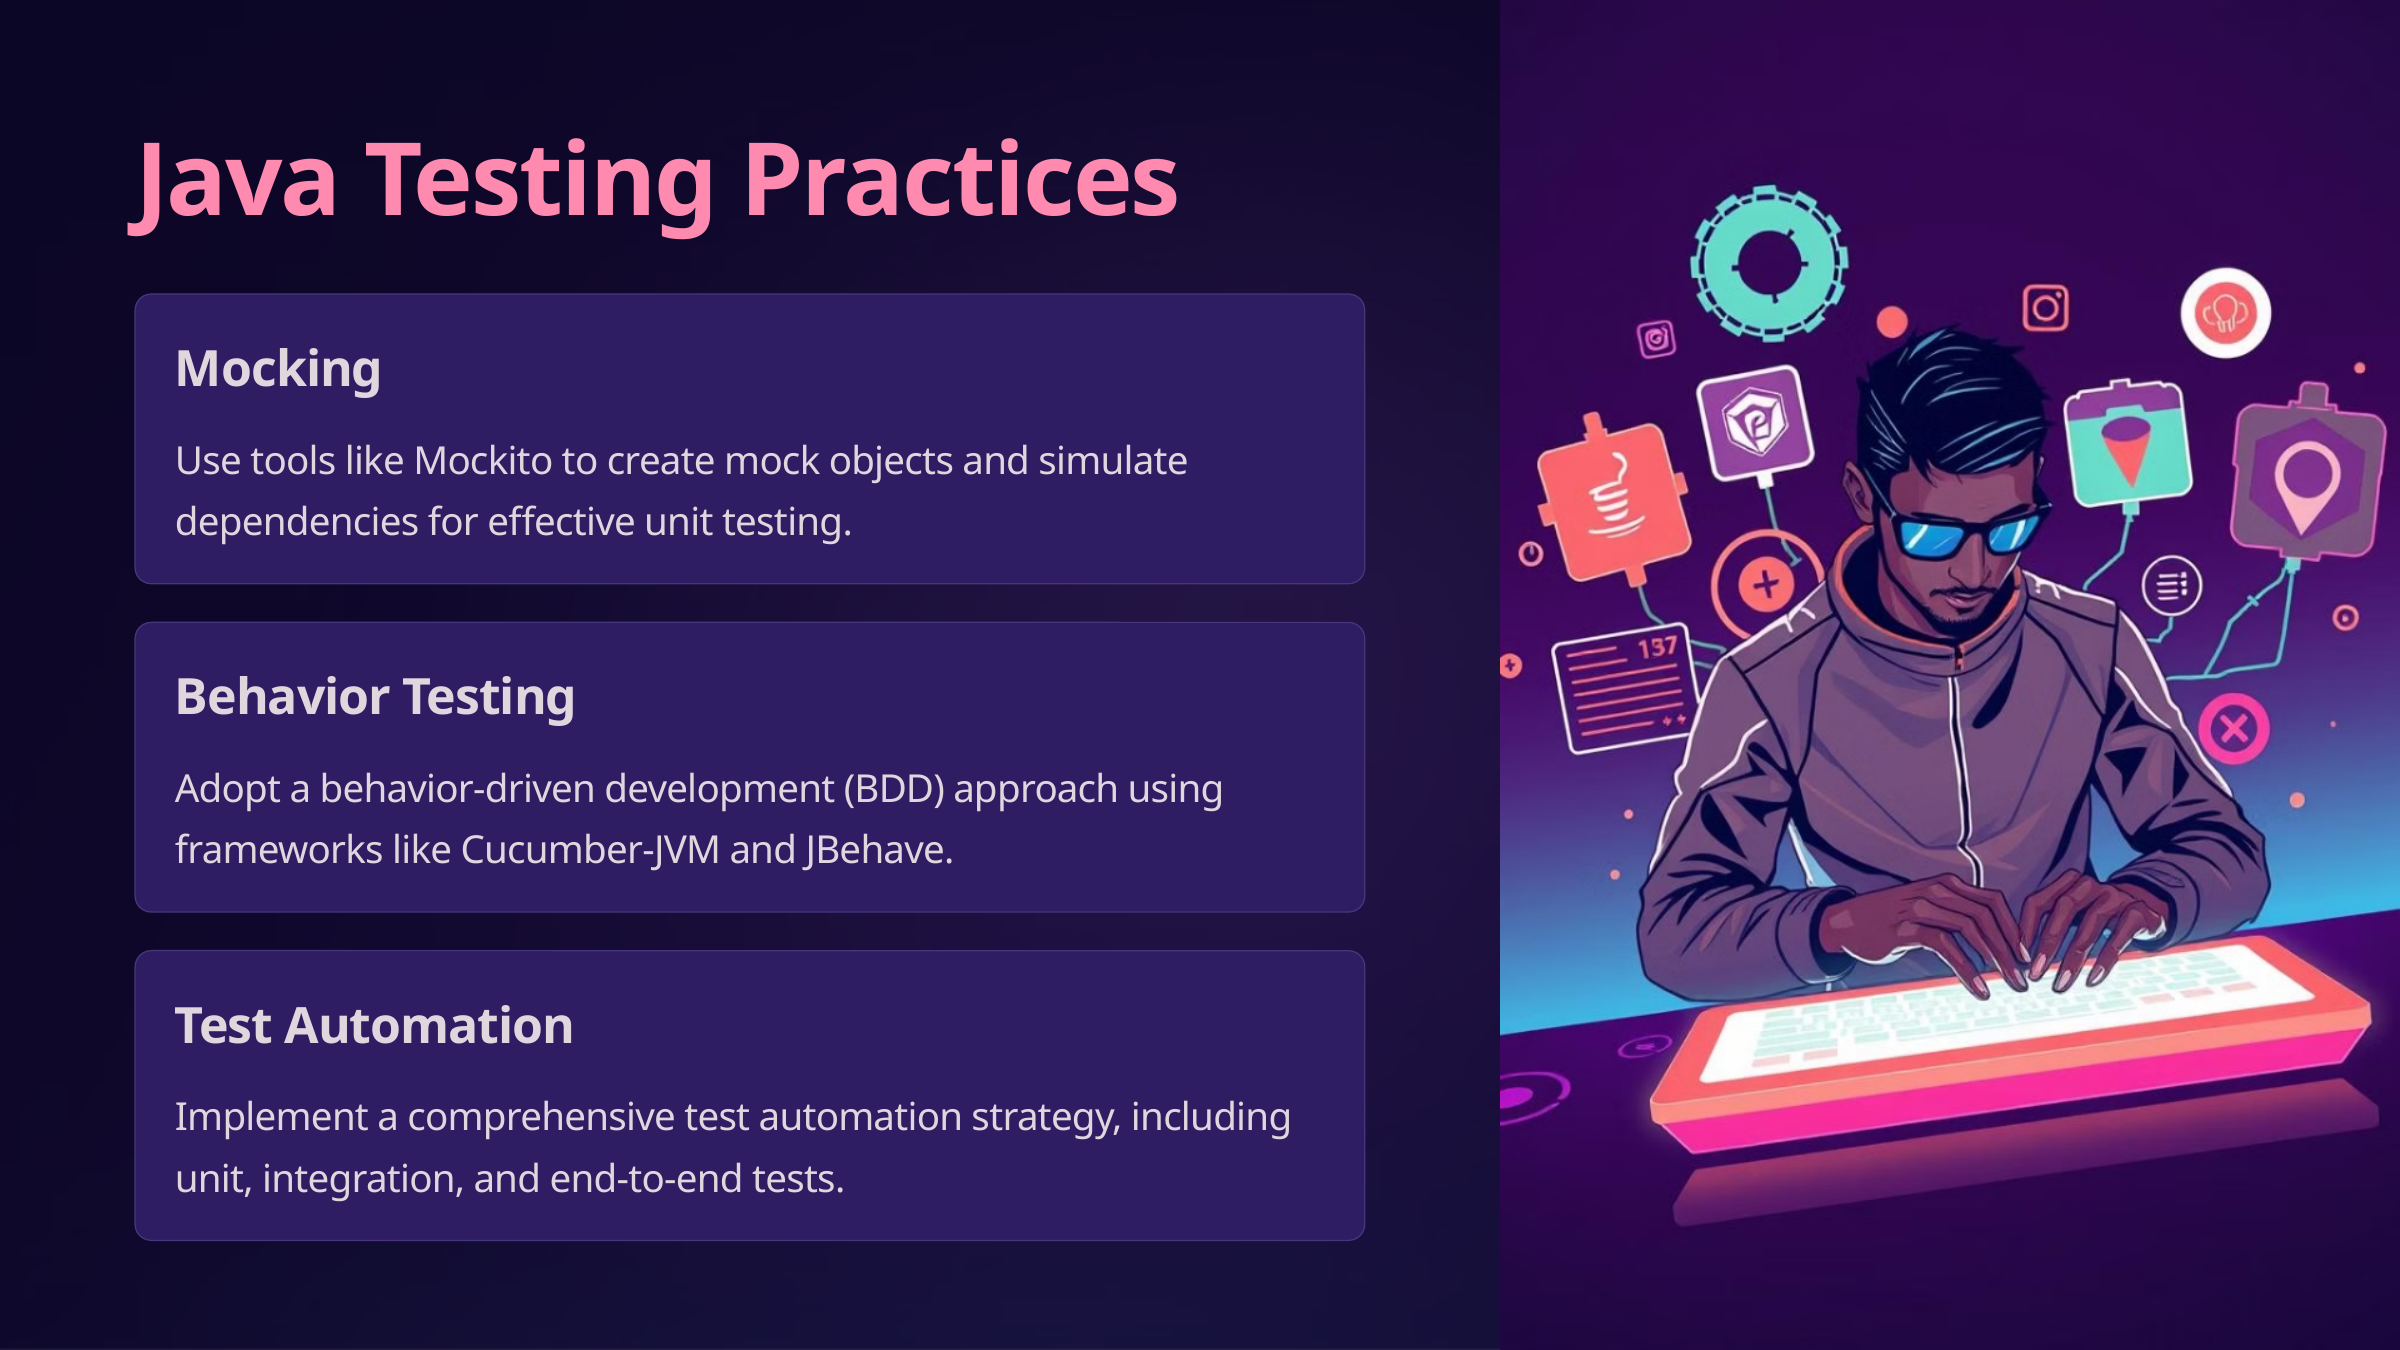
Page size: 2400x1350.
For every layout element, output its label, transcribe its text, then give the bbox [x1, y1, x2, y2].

text_box Test Automation [174, 990, 682, 1054]
text_box Behavior Testing [174, 662, 682, 726]
text_box [135, 293, 1365, 584]
text_box [135, 950, 1365, 1241]
text_box [135, 622, 1365, 913]
picture [1499, 0, 2400, 1350]
text_box Implement a comprehensive test automation strategy, including unit, integration, and end-to-end tests. [174, 1076, 1326, 1201]
text_box Use tools like Mockito to create mock objects and simulate dependencies for effective unit testing. [174, 420, 1326, 544]
text_box Mocking [174, 333, 682, 398]
text_box Java Testing Practices [135, 109, 1149, 237]
text_box Adopt a behavior-driven development (BDD) approach using frameworks like Cucumber-JVM and JBehave. [174, 748, 1326, 873]
